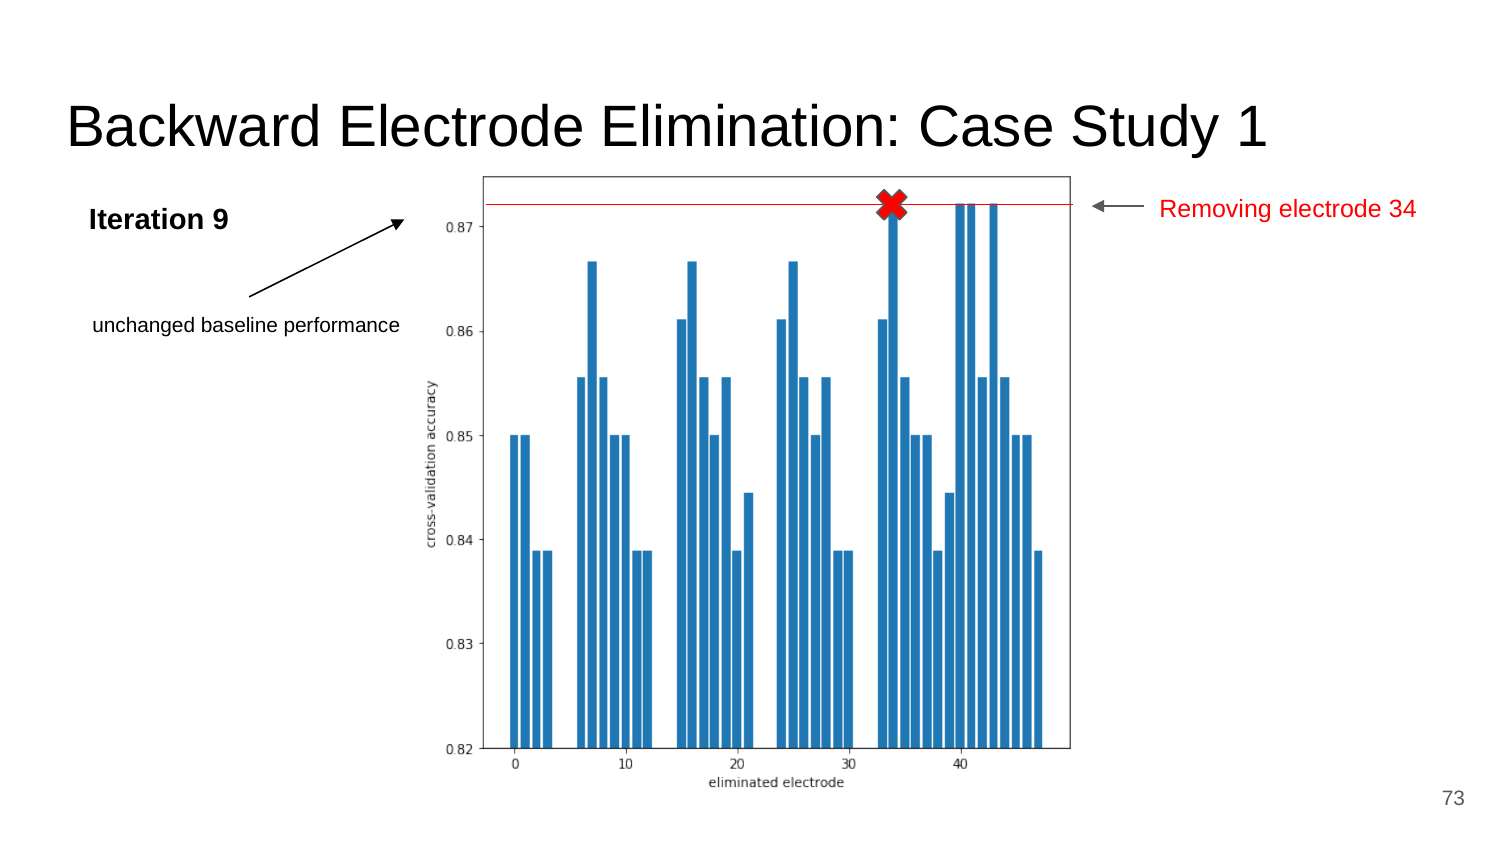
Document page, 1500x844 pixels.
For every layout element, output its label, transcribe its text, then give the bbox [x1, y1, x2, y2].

picture [416, 166, 1084, 794]
text_box Iteration 9 [73, 185, 337, 240]
text_box Removing electrode 34 [1144, 177, 1433, 272]
title Backward Electrode Elimination: Case Study 1 [51, 72, 1449, 167]
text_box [248, 219, 405, 298]
text_box unchanged baseline performance [73, 296, 411, 341]
slide_number ‹#› [1389, 764, 1480, 830]
